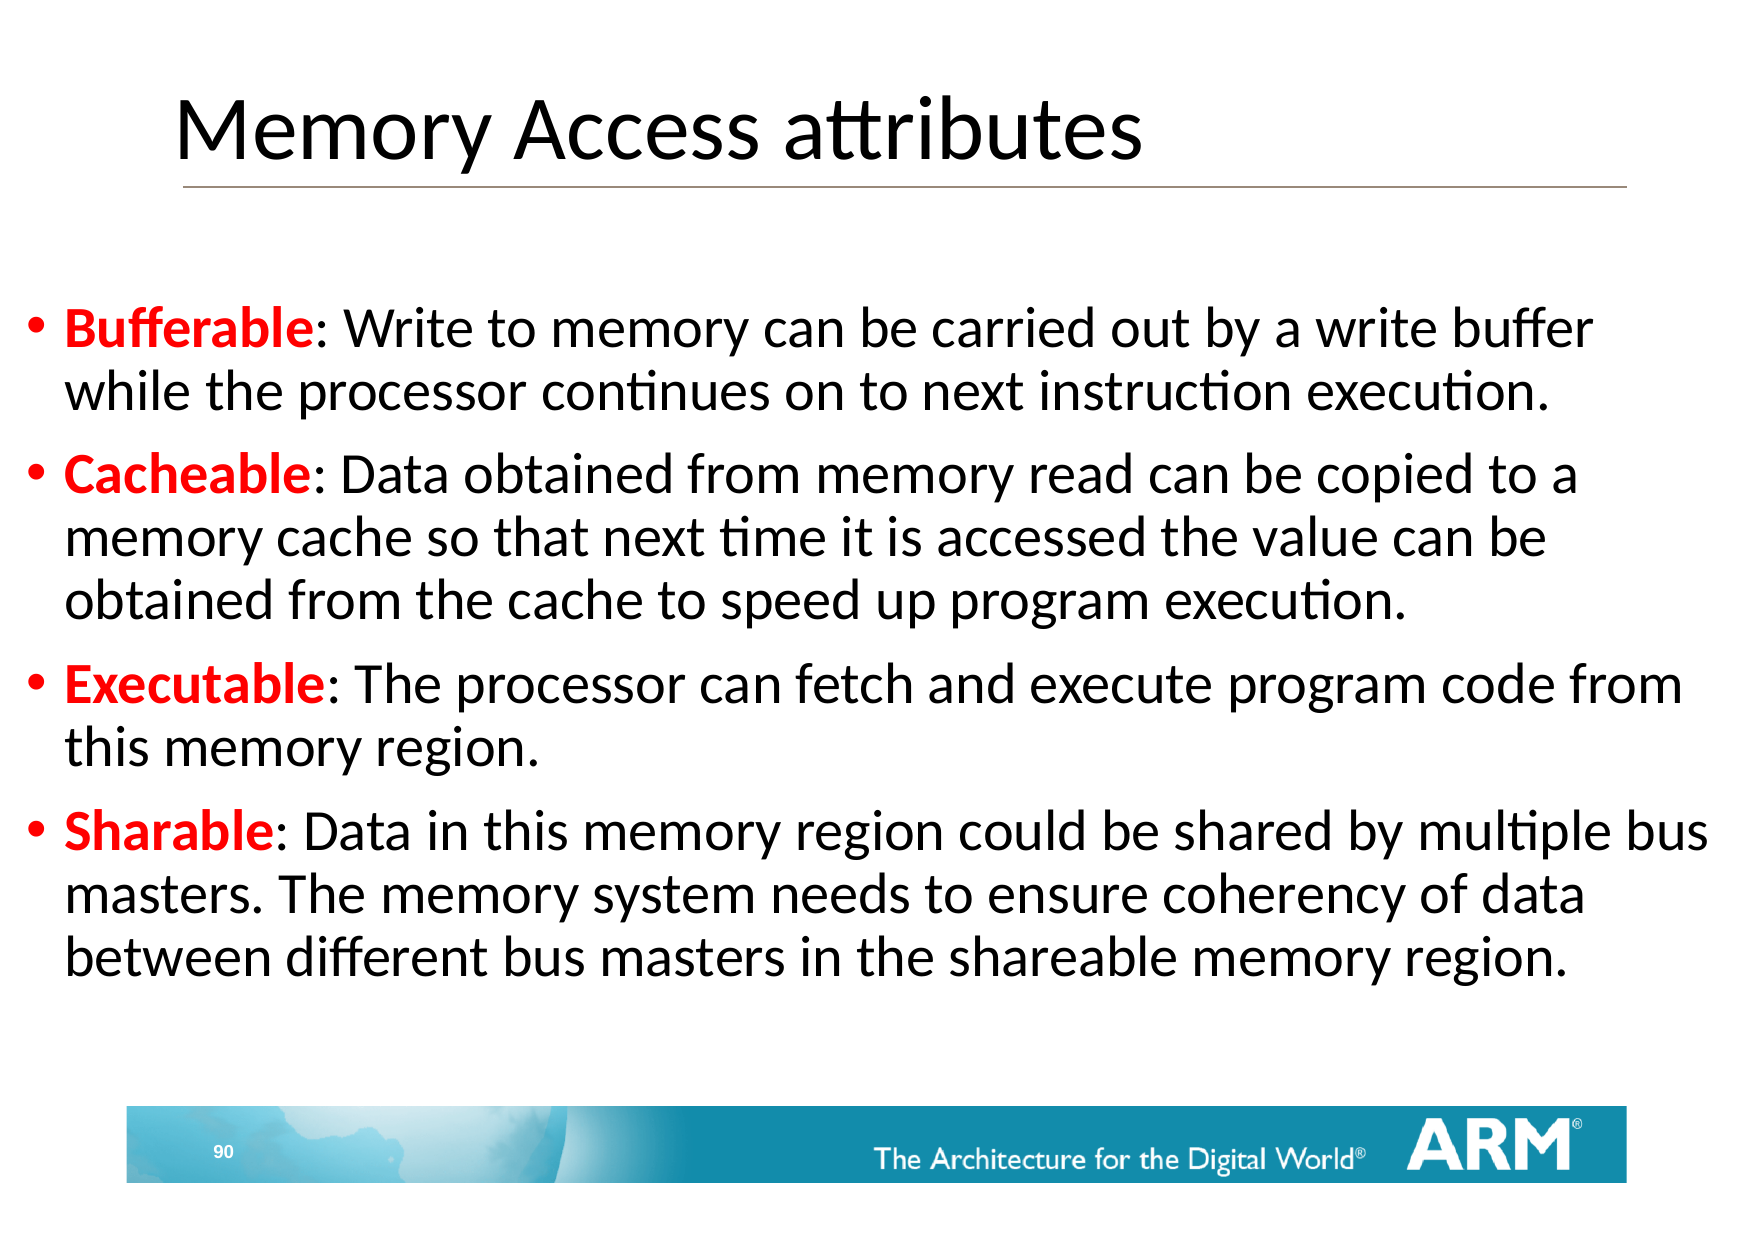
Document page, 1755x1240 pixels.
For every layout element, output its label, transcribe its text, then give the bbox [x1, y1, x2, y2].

list Bufferable: Write to memory can be carried out by a write buffer while the processor continues on to next instruction execution. Cacheable: Data obtained from memory read can be copied to a memory cache so that next time it is accessed the value can be obtained from the cache to speed up program execution. Executable: The processor can fetch and execute program code from this memory region. Sharable: Data in this memory region could be shared by multiple bus masters. The memory system needs to ensure coherency of data between different bus masters in the shareable memory region. [26, 296, 1728, 571]
picture [126, 1106, 1627, 1183]
slide_number 90 [198, 1139, 287, 1187]
title Memory Access attributes [173, 80, 1581, 172]
